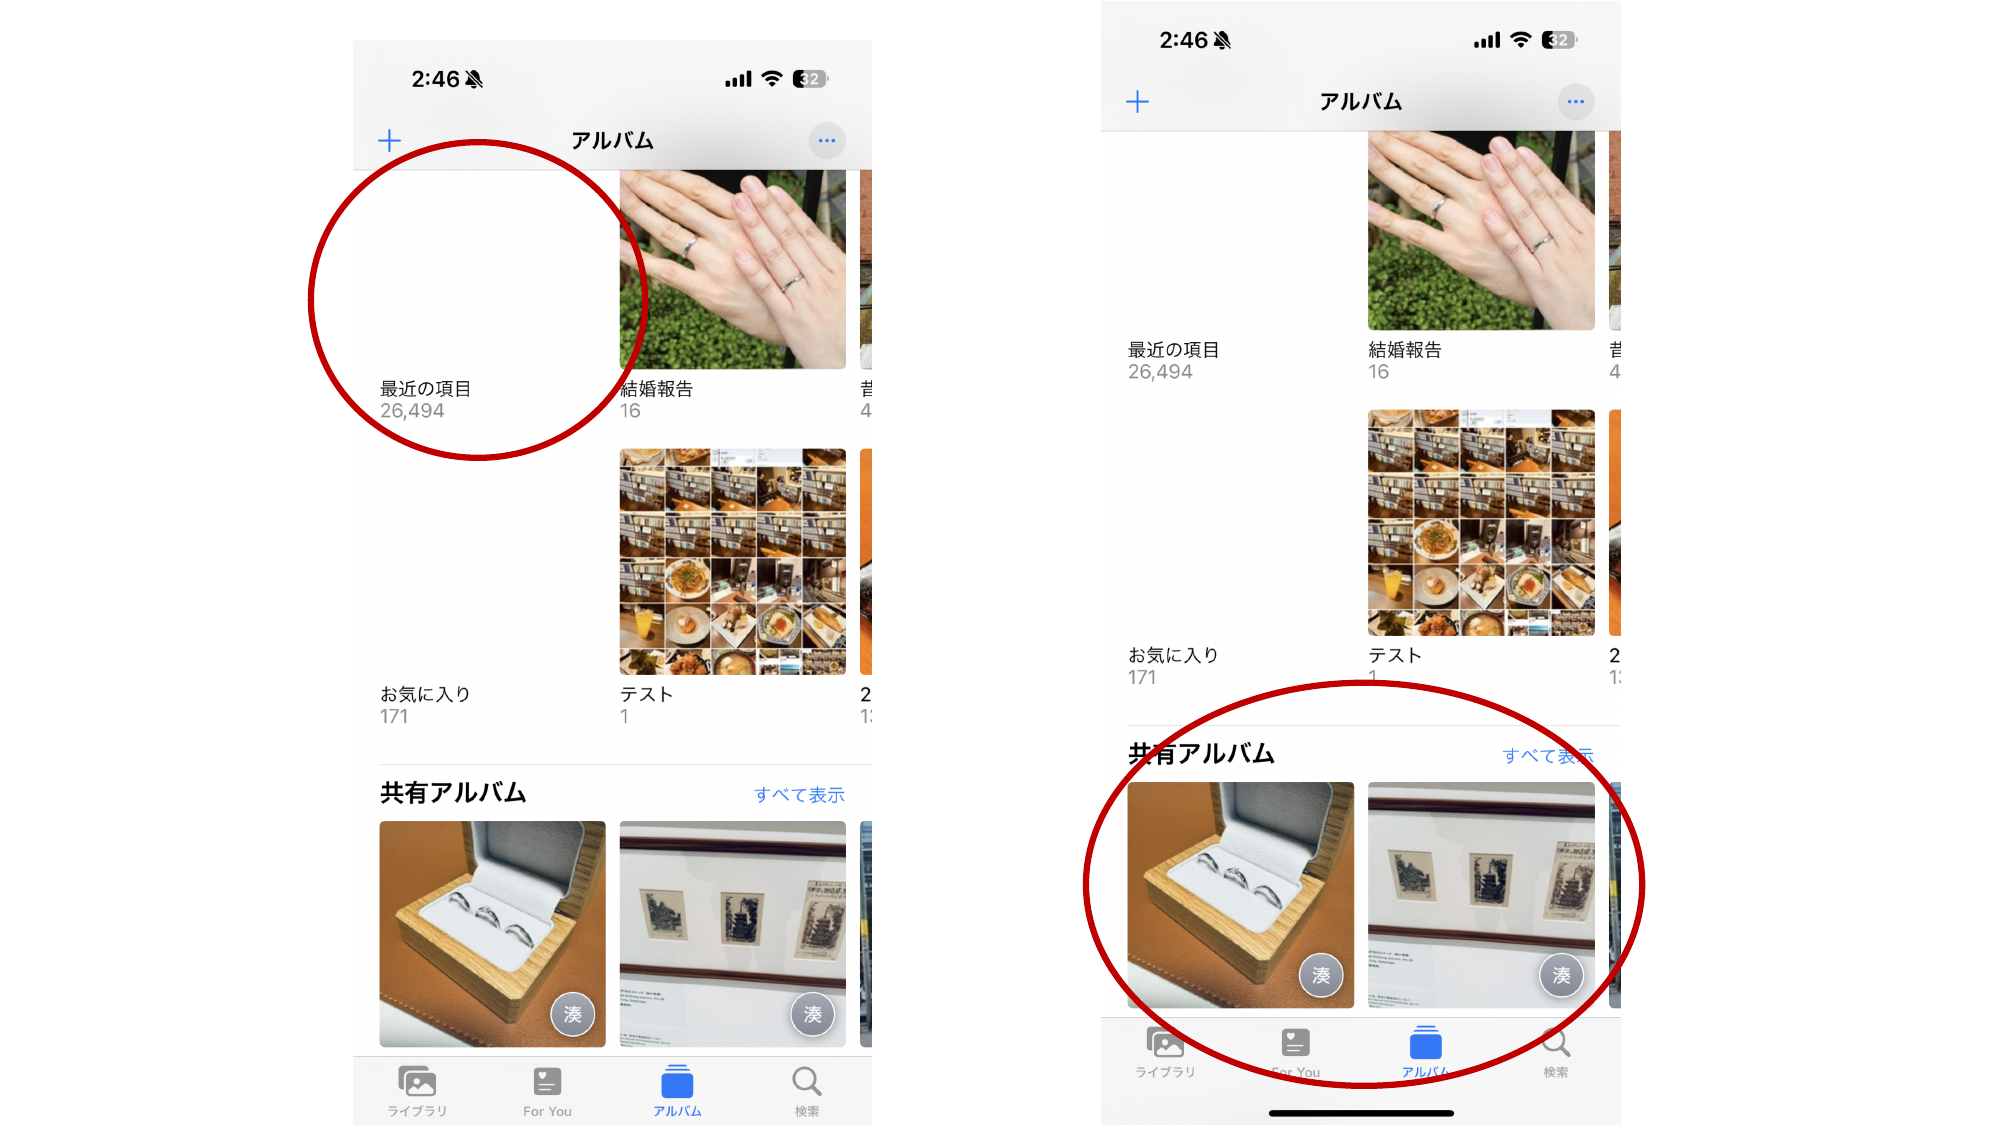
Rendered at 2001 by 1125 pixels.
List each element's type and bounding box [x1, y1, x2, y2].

picture [352, 39, 873, 1125]
text_box [1621, 803, 1644, 965]
text_box [1084, 817, 1100, 952]
picture [1100, 0, 1621, 1125]
text_box [309, 194, 352, 406]
